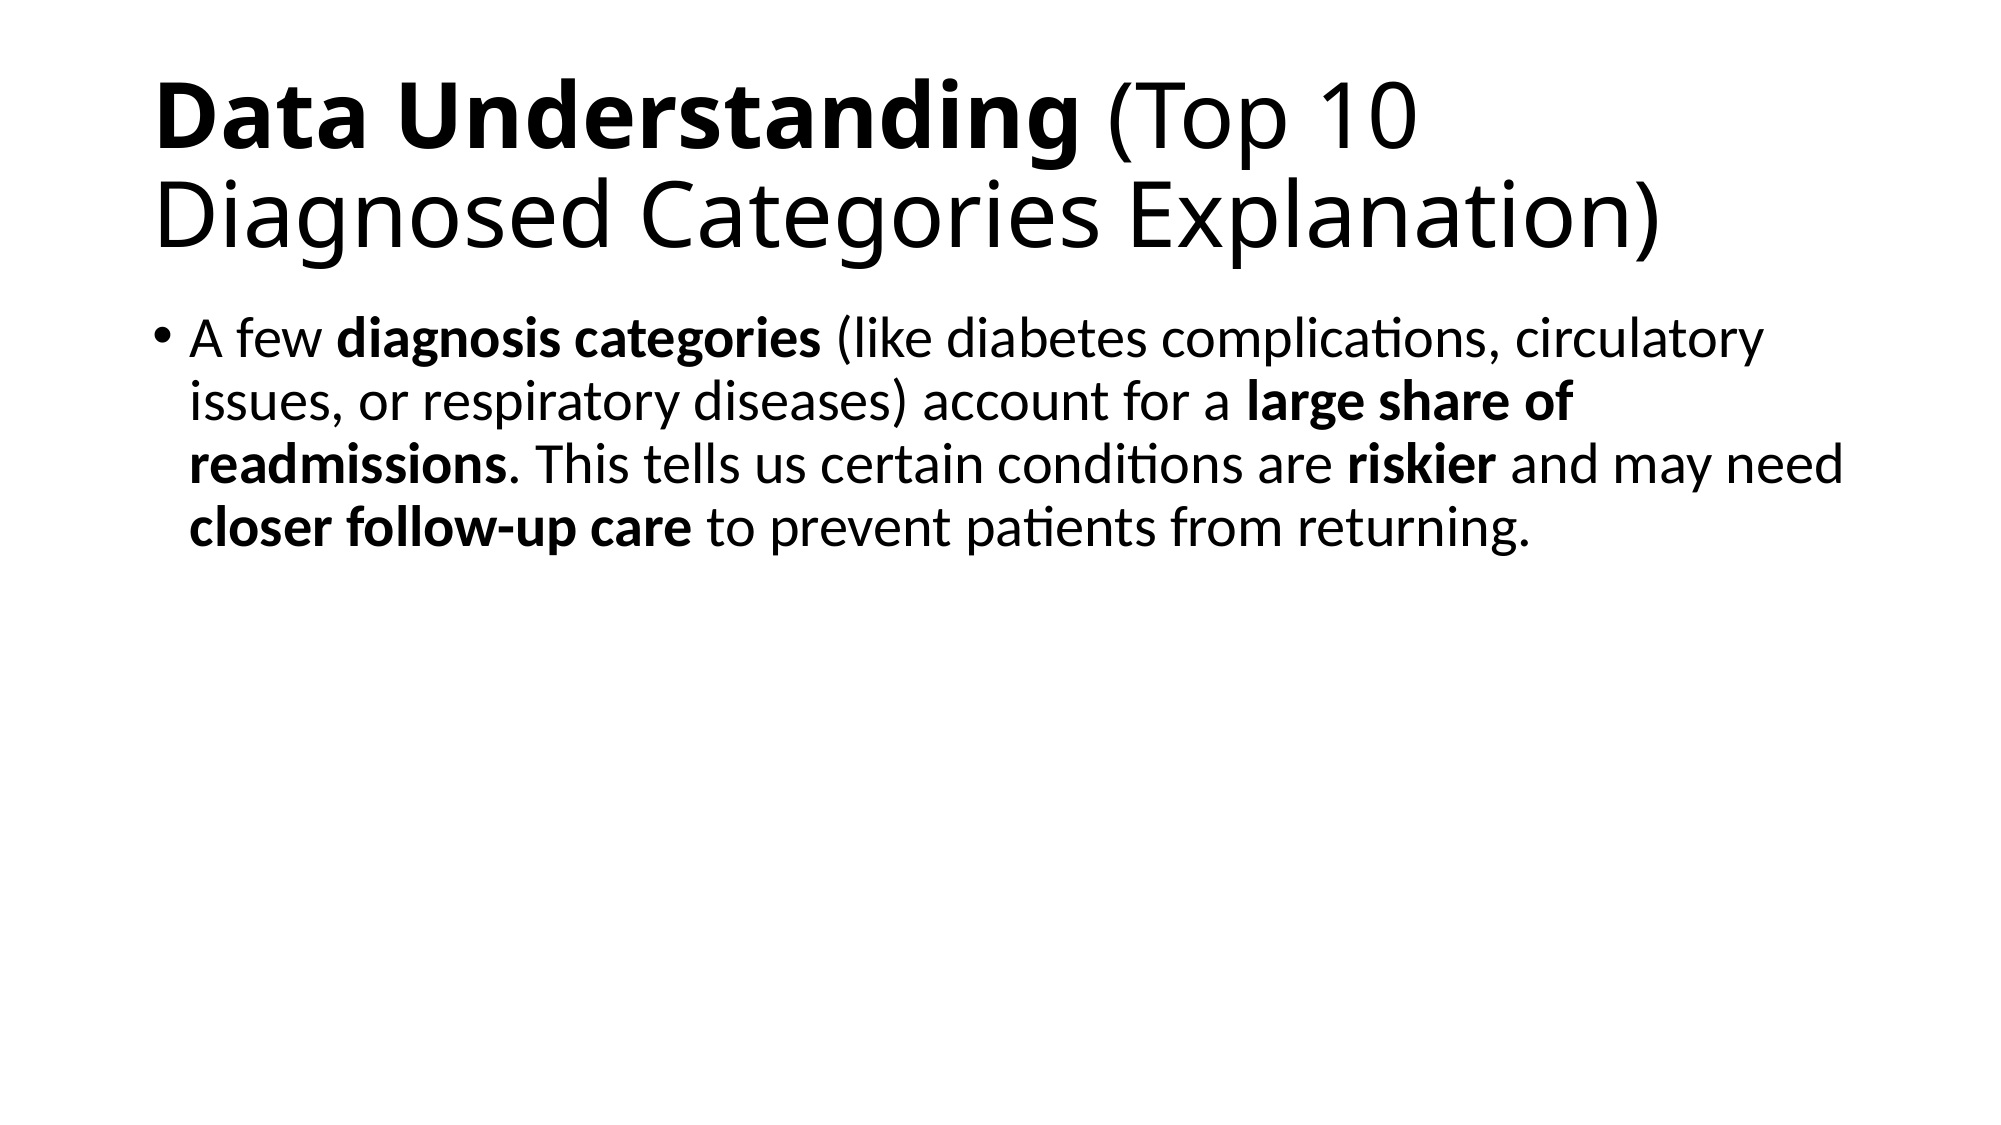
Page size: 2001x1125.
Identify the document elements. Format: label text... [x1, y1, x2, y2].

list A few diagnosis categories (like diabetes complications, circulatory issues, or respiratory diseases) account for a large share of readmissions. This tells us certain conditions are riskier and may need closer follow-up care to prevent patients from returning. [137, 299, 1863, 1014]
title Data Understanding (Top 10 Diagnosed Categories Explanation) [137, 59, 1863, 278]
